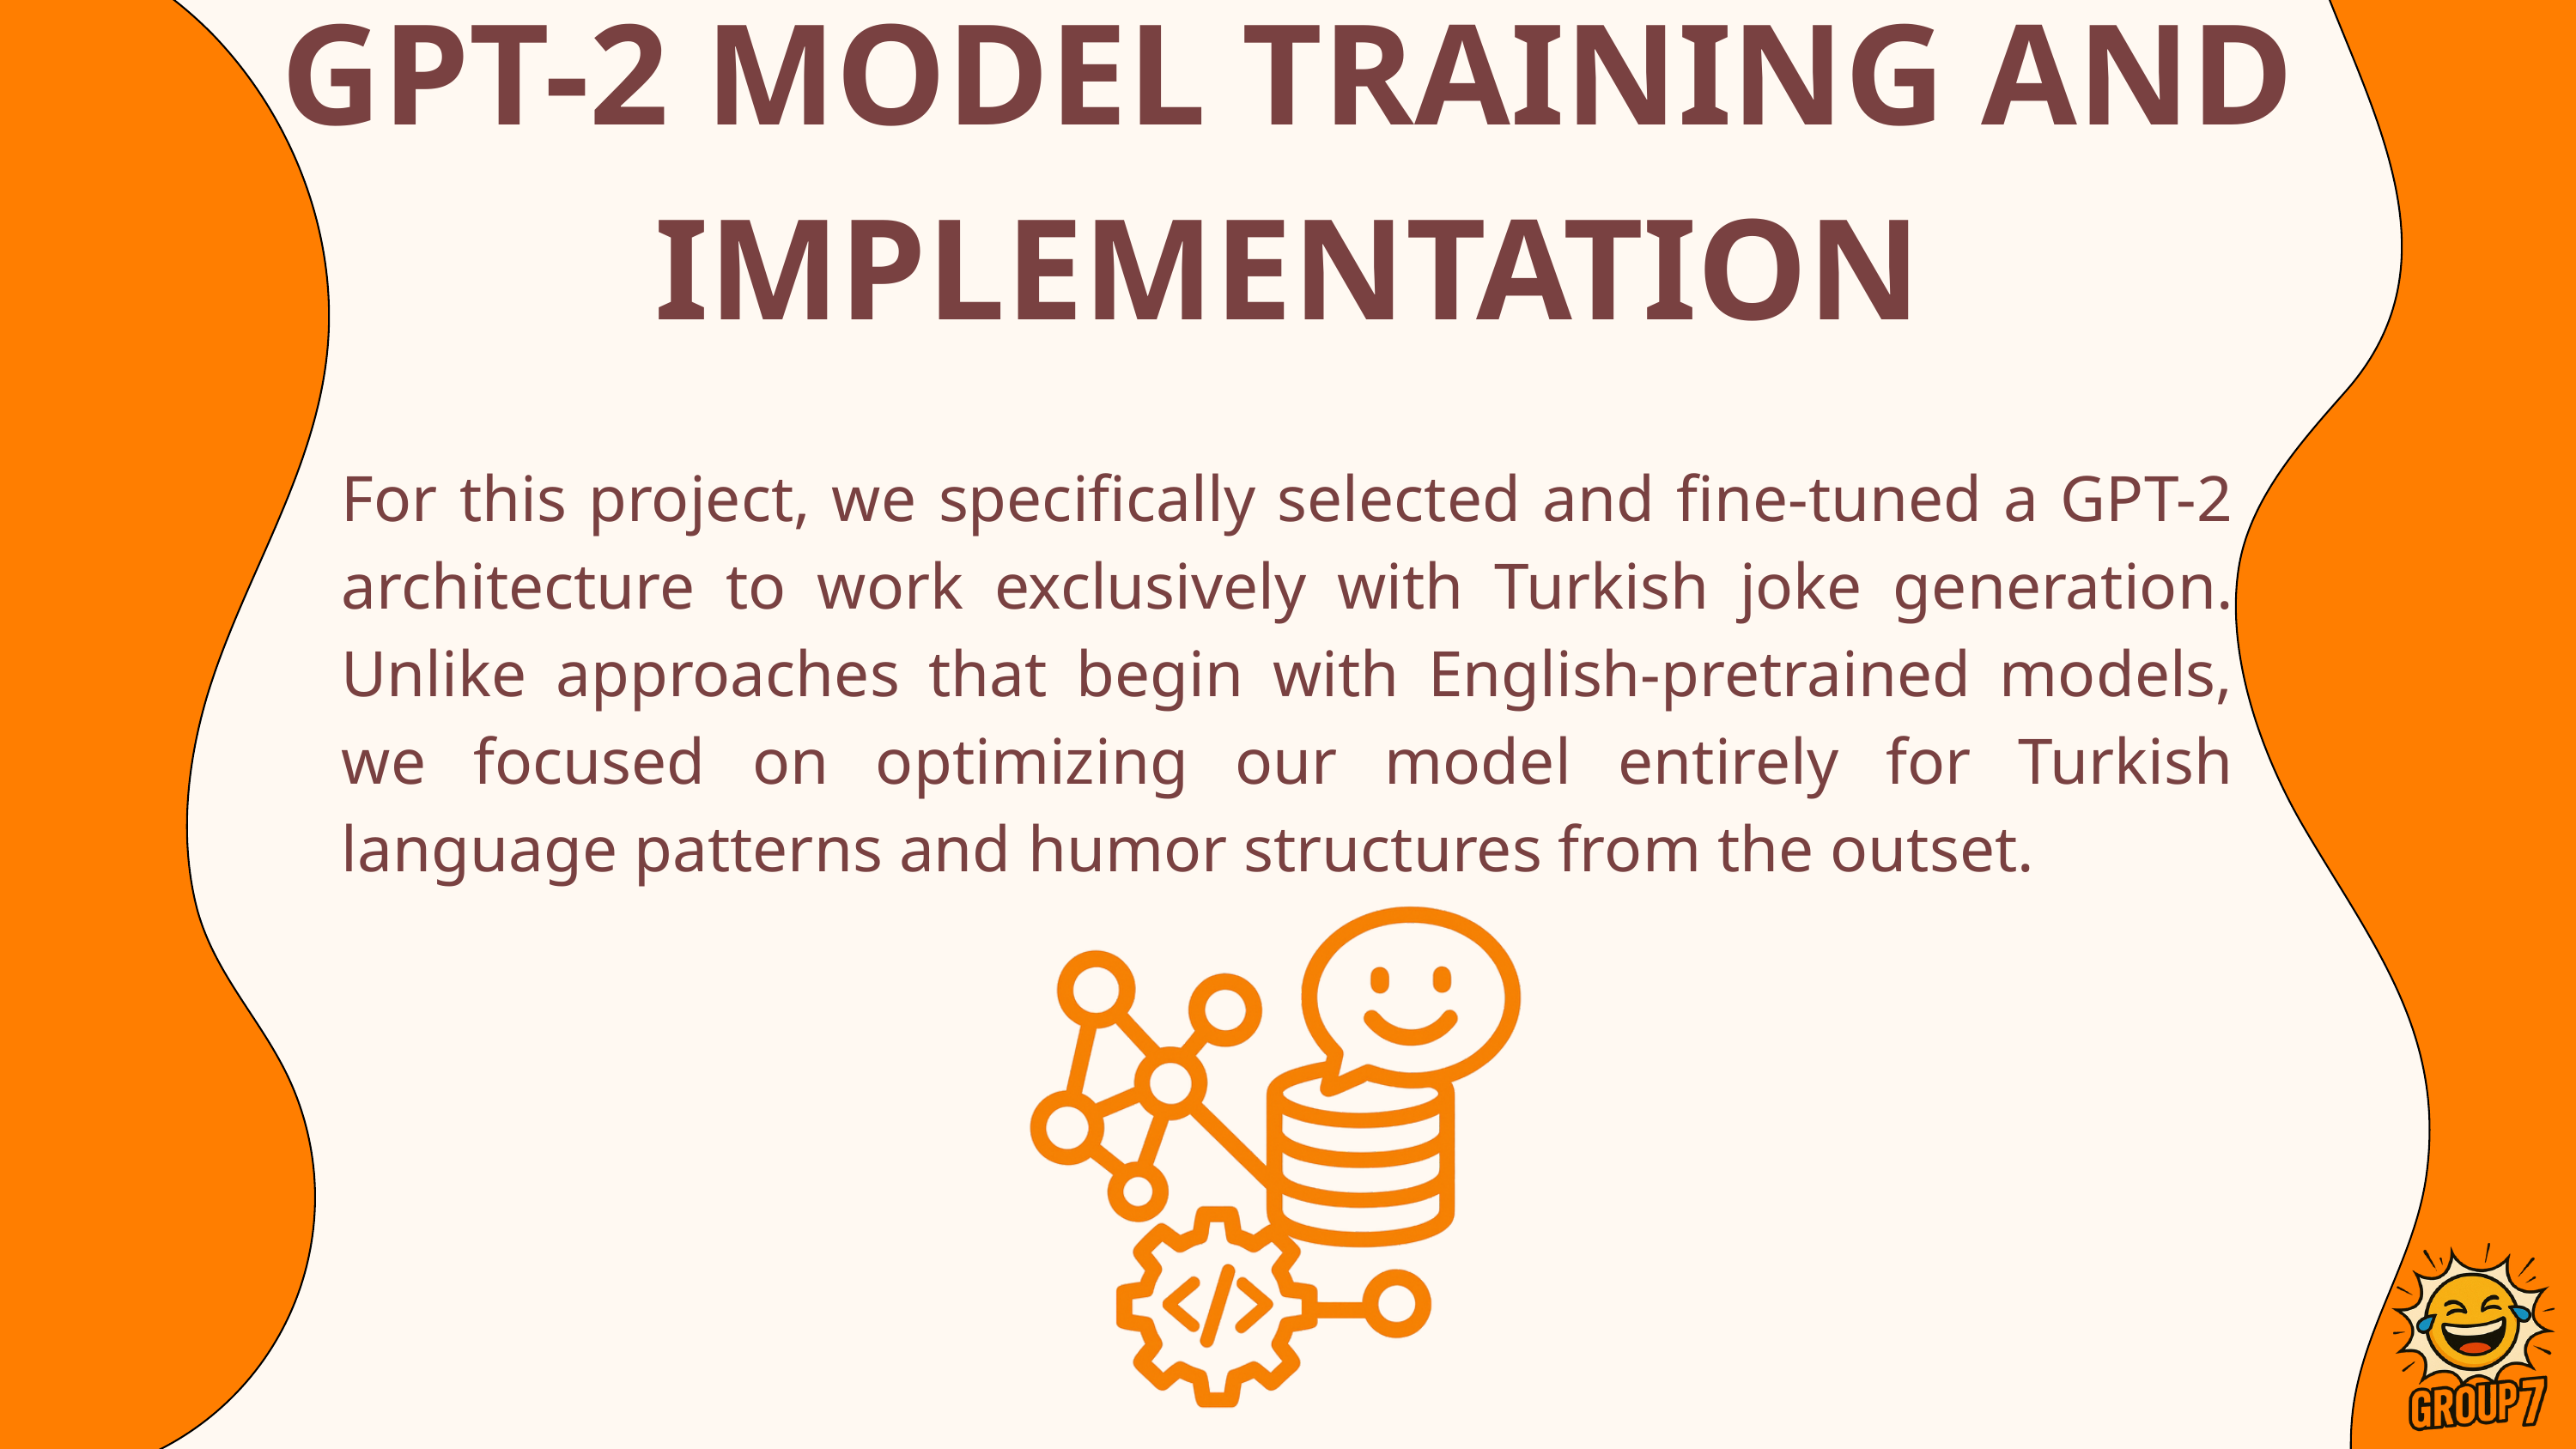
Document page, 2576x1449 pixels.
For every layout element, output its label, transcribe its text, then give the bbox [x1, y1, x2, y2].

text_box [0, 0, 371, 1416]
text_box [996, 889, 1579, 1421]
text_box GPT-2 MODEL TRAINING AND IMPLEMENTATION [374, 0, 1897, 349]
text_box For this project, we specifically selected and fine-tuned a GPT-2 architecture to work exclusively with Turkish joke generation. Unlike approaches that begin with English-pretrained models, we focused on optimizing our model entirely for Turkish language patterns and humor structures from the outset. [374, 446, 1897, 885]
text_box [1903, 0, 2576, 1441]
